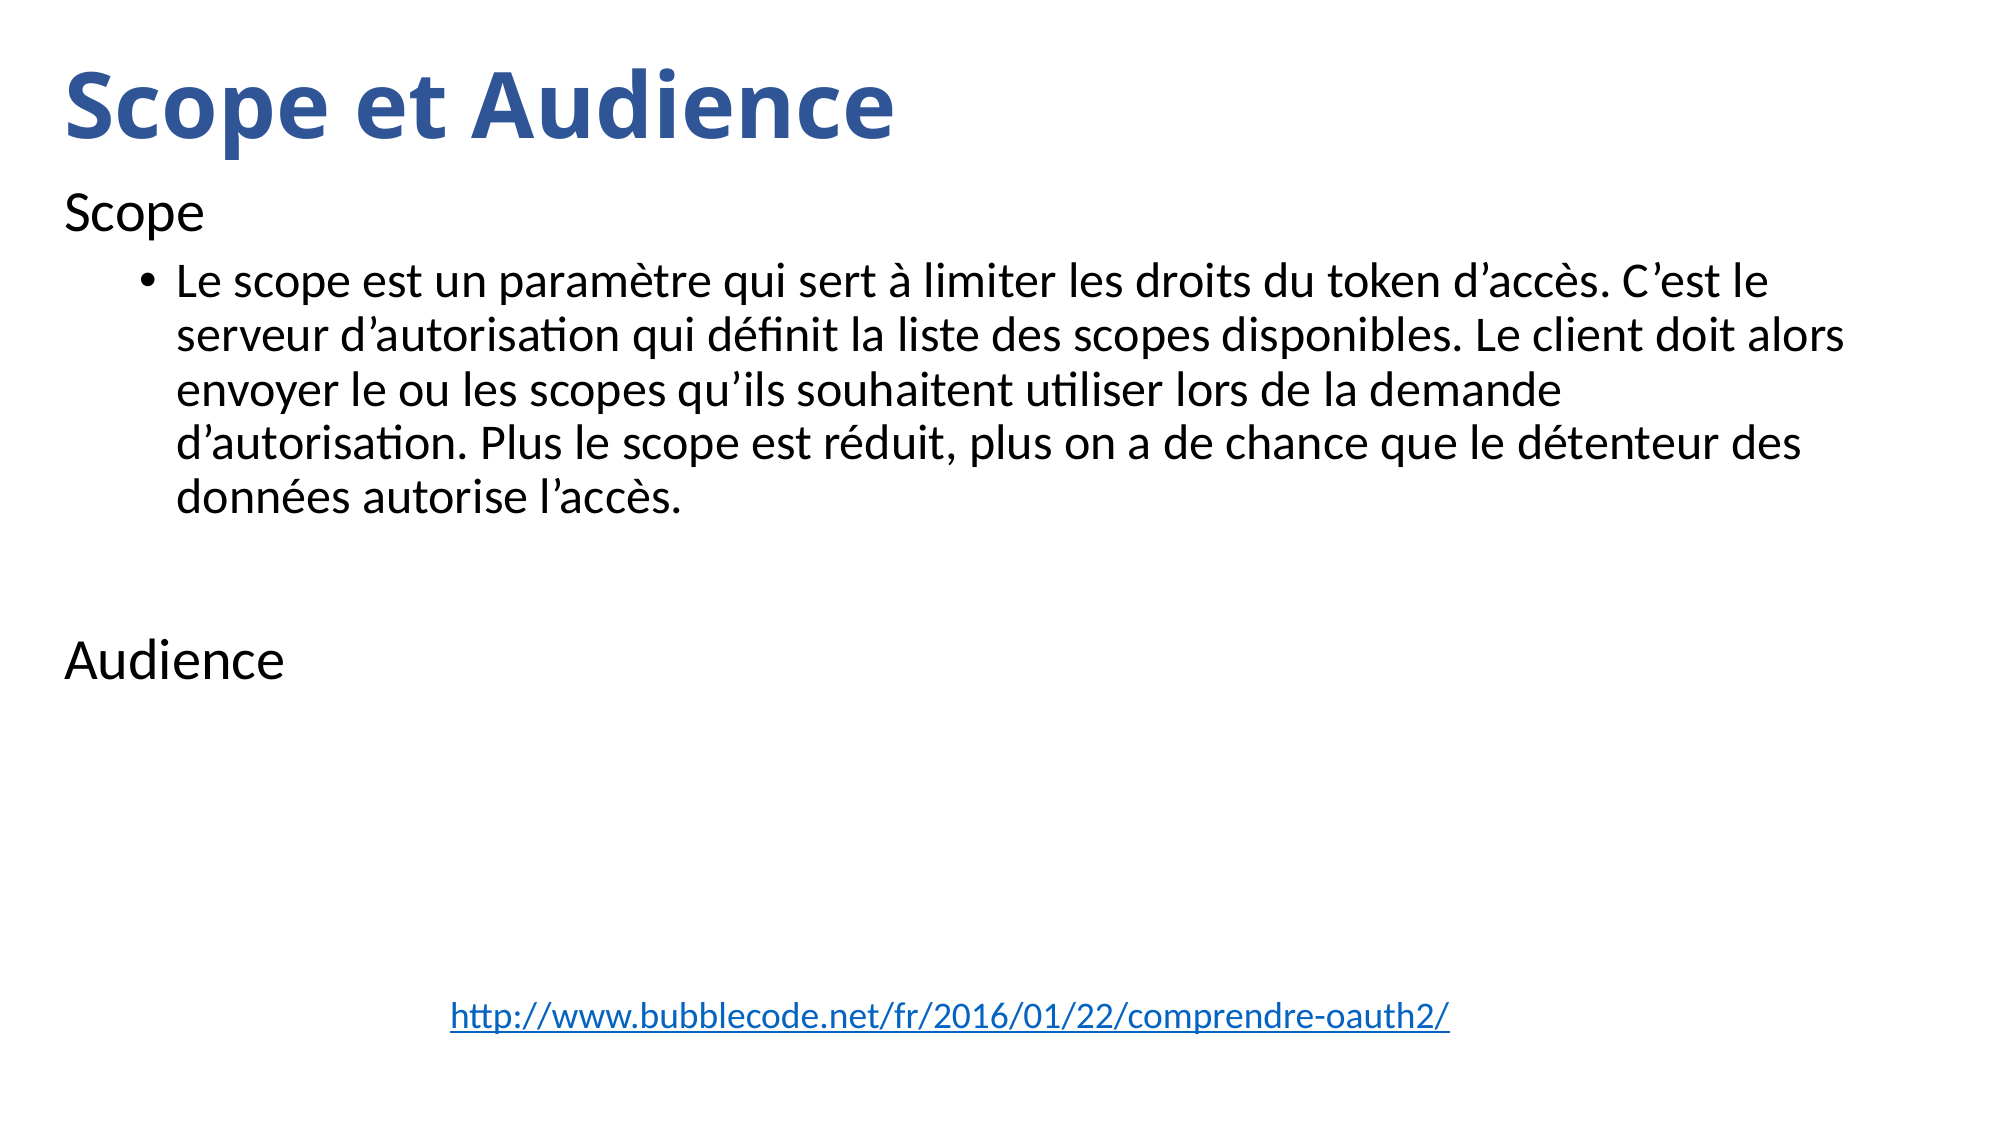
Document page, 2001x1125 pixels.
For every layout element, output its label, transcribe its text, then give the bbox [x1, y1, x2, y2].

list Scope Le scope est un paramètre qui sert à limiter les droits du token d’accès. C’est le serveur d’autorisation qui définit la liste des scopes disponibles. Le client doit alors envoyer le ou les scopes qu’ils souhaitent utiliser lors de la demande d’autorisation. Plus le scope est réduit, plus on a de chance que le détenteur des données autorise l’accès. Audience [49, 174, 1866, 1063]
title Scope et Audience [49, 0, 1775, 174]
text_box http://www.bubblecode.net/fr/2016/01/22/comprendre-oauth2/ [435, 983, 1752, 1043]
